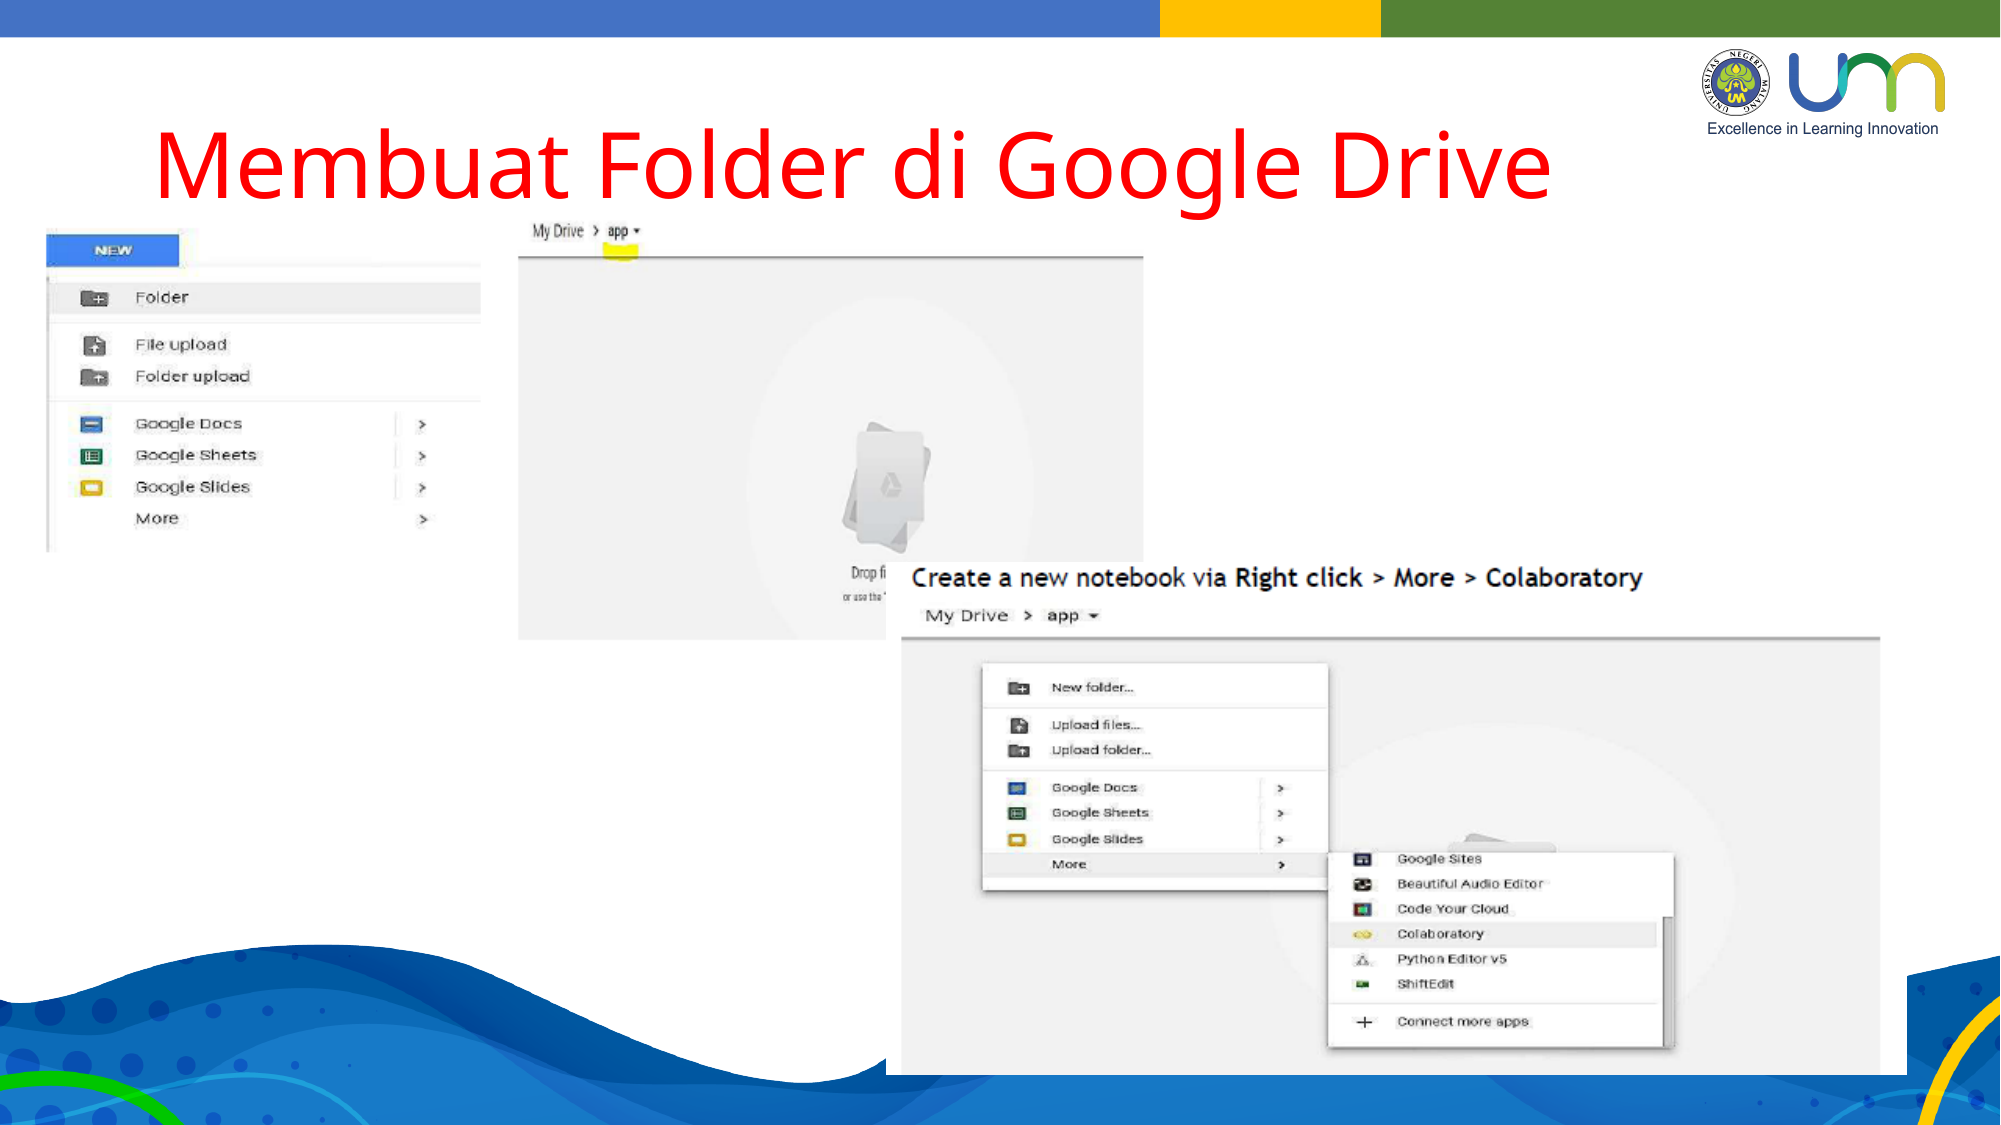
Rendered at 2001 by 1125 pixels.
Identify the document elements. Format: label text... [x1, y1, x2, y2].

picture [0, 38, 2000, 1125]
title Membuat Folder di Google Drive [137, 59, 1863, 278]
